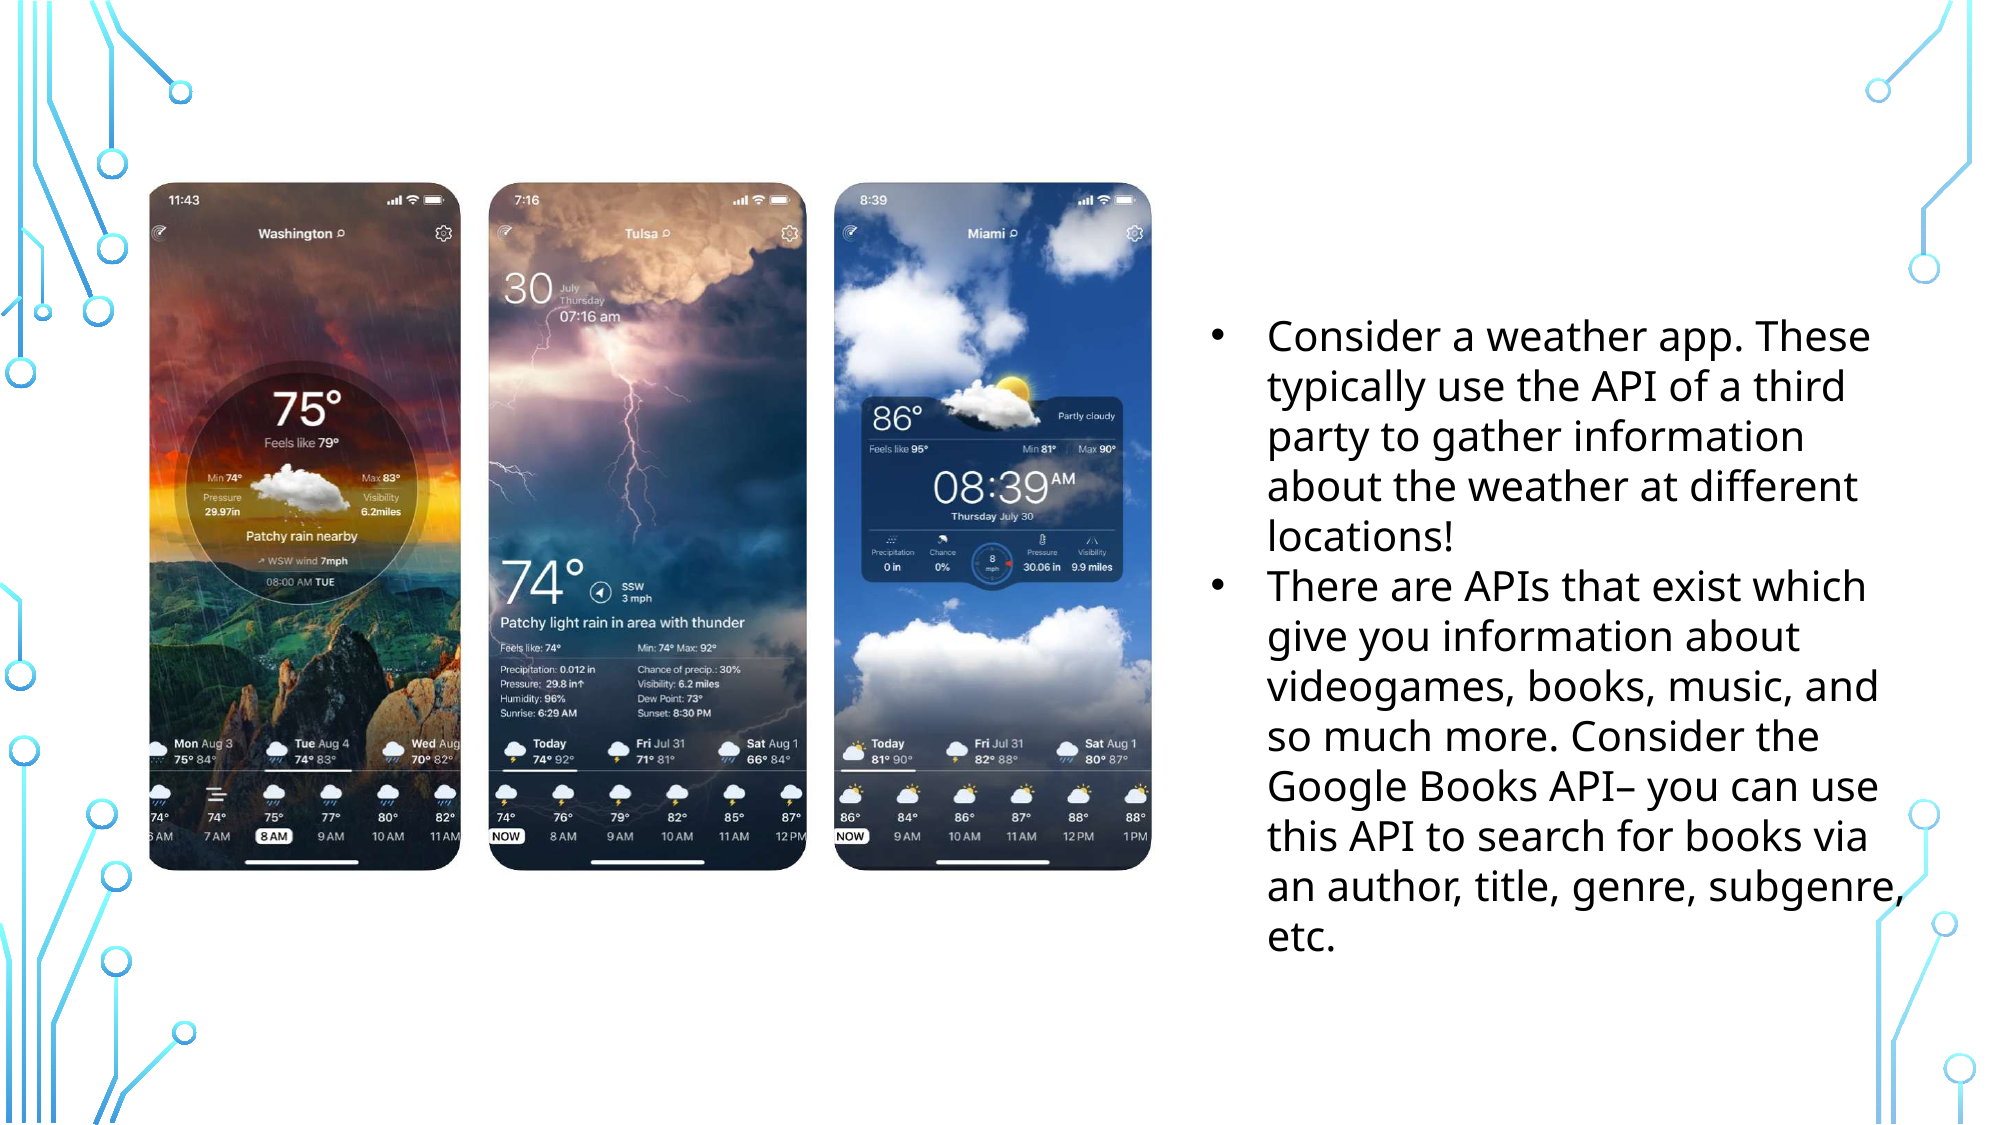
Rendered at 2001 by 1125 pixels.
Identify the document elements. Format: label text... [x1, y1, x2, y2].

text_box Consider a weather app. These typically use the API of a third party to gather information about the weather at different locations! There are APIs that exist which give you information about videogames, books, music, and so much more. Consider the Google Books API– you can use this API to search for books via an author, title, genre, subgenre, etc. [1195, 302, 1922, 967]
picture [135, 178, 1171, 880]
